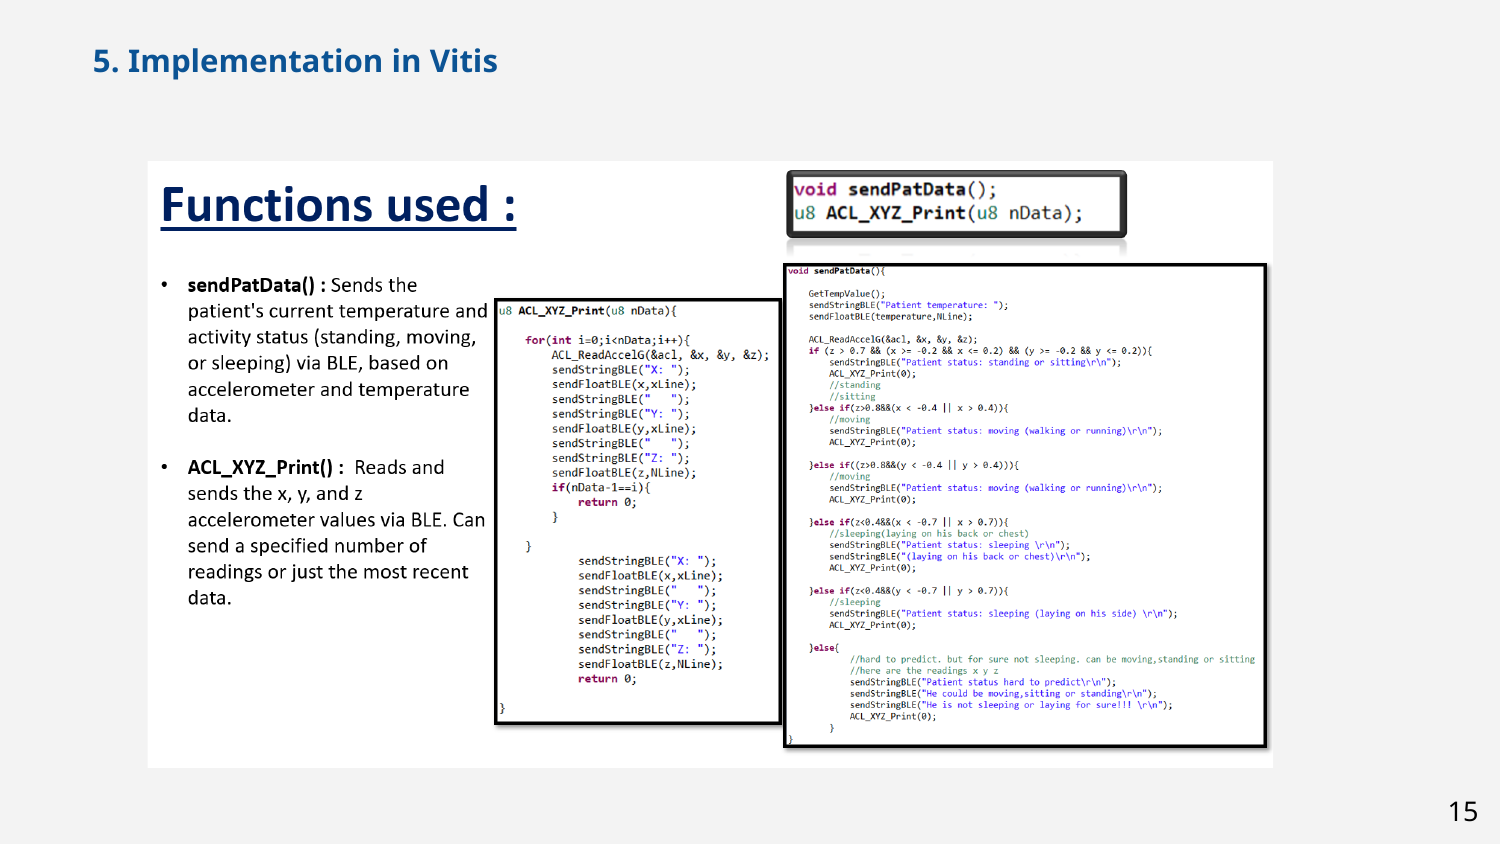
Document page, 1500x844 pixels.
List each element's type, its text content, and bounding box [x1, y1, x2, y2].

slide_number 15 [1403, 779, 1494, 844]
picture [147, 161, 1274, 768]
subtitle 5. Implementation in Vitis [77, 25, 977, 85]
